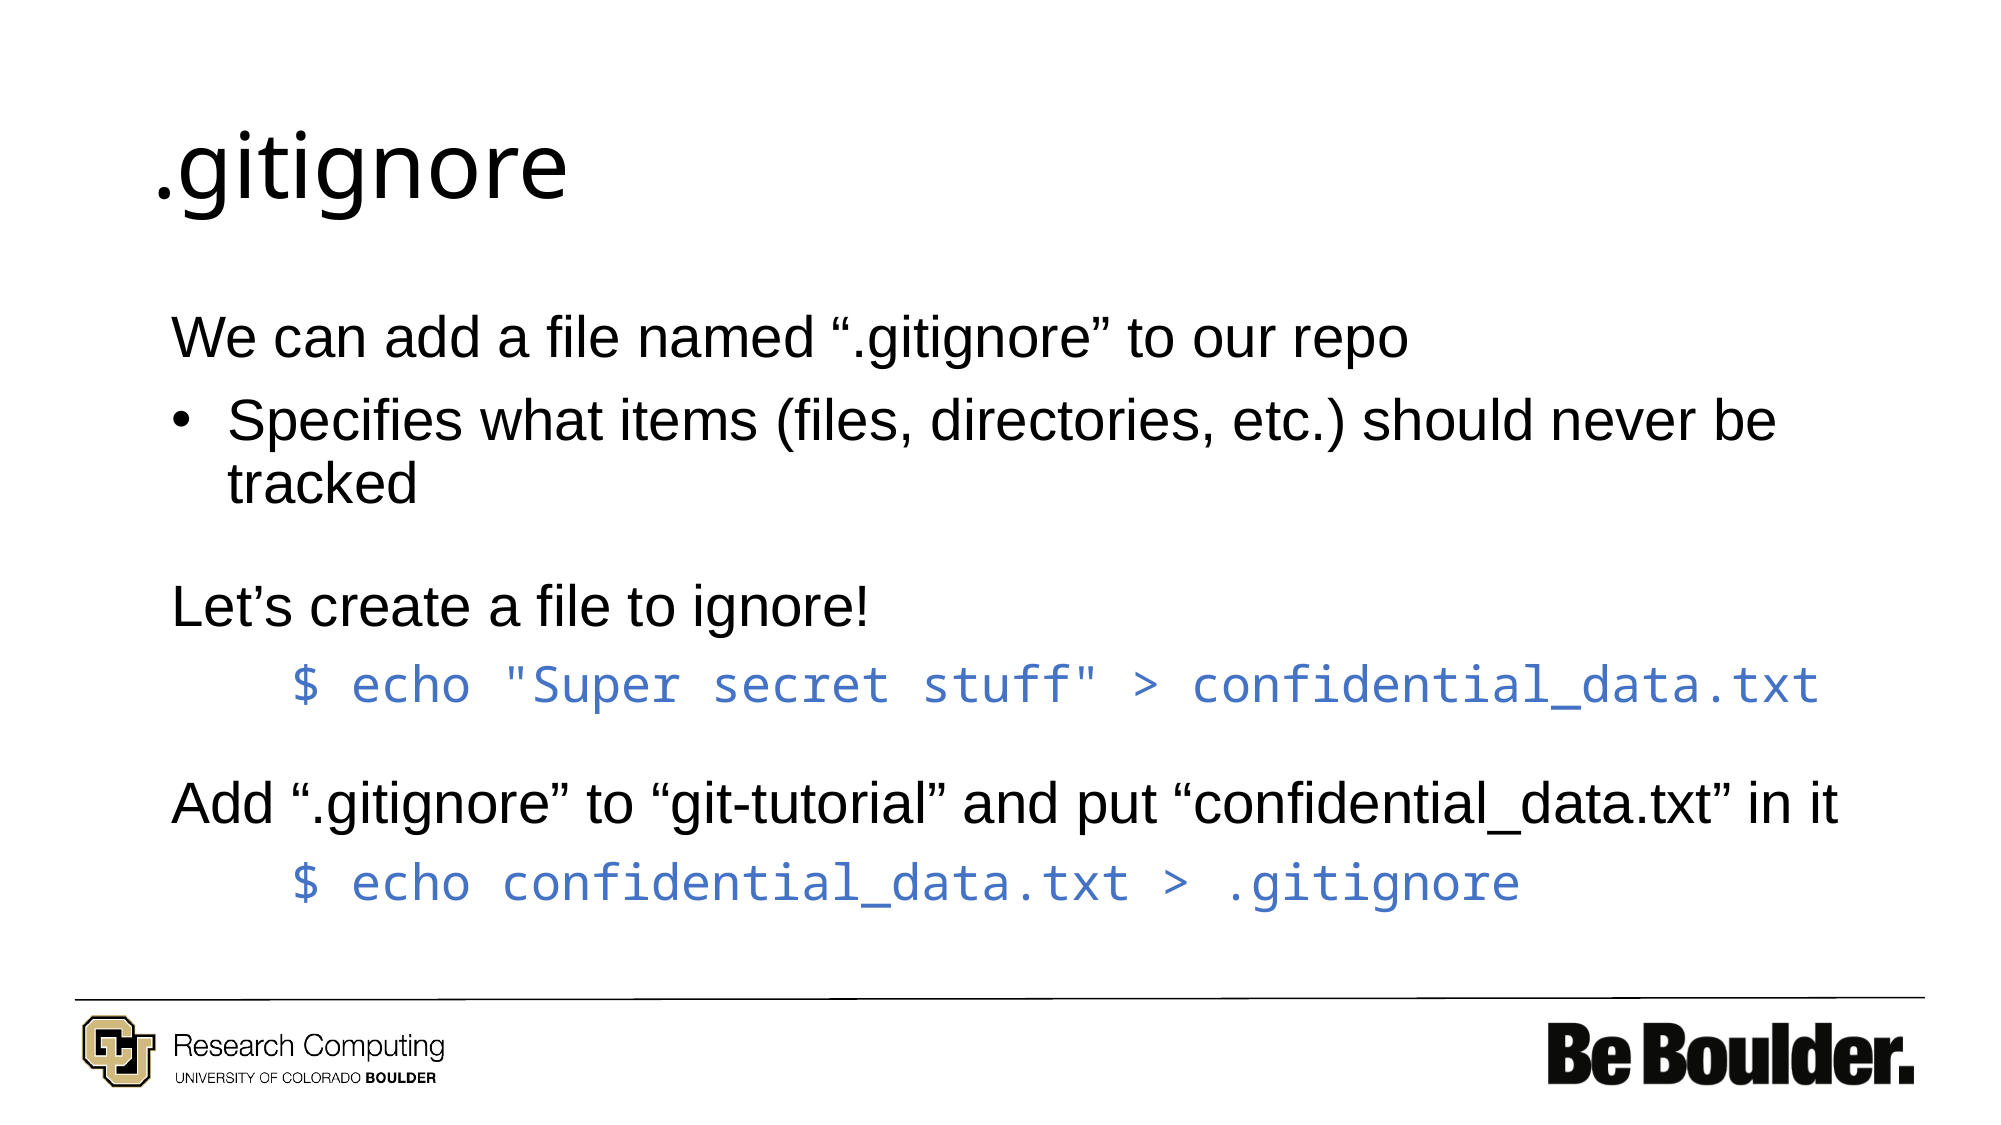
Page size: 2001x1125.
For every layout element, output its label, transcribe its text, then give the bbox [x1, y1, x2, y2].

picture [81, 1015, 444, 1088]
title .gitignore [137, 59, 1863, 278]
list We can add a file named “.gitignore” to our repo Specifies what items (files, directories, etc.) should never be tracked Let’s create a file to ignore! $ echo "Super secret stuff" > confidential_data.txt Add “.gitignore” to “git-tutorial” and put “confidential_data.txt” in it $ echo confidential_data.txt > .gitignore [137, 299, 1863, 983]
picture [1524, 1015, 1938, 1088]
